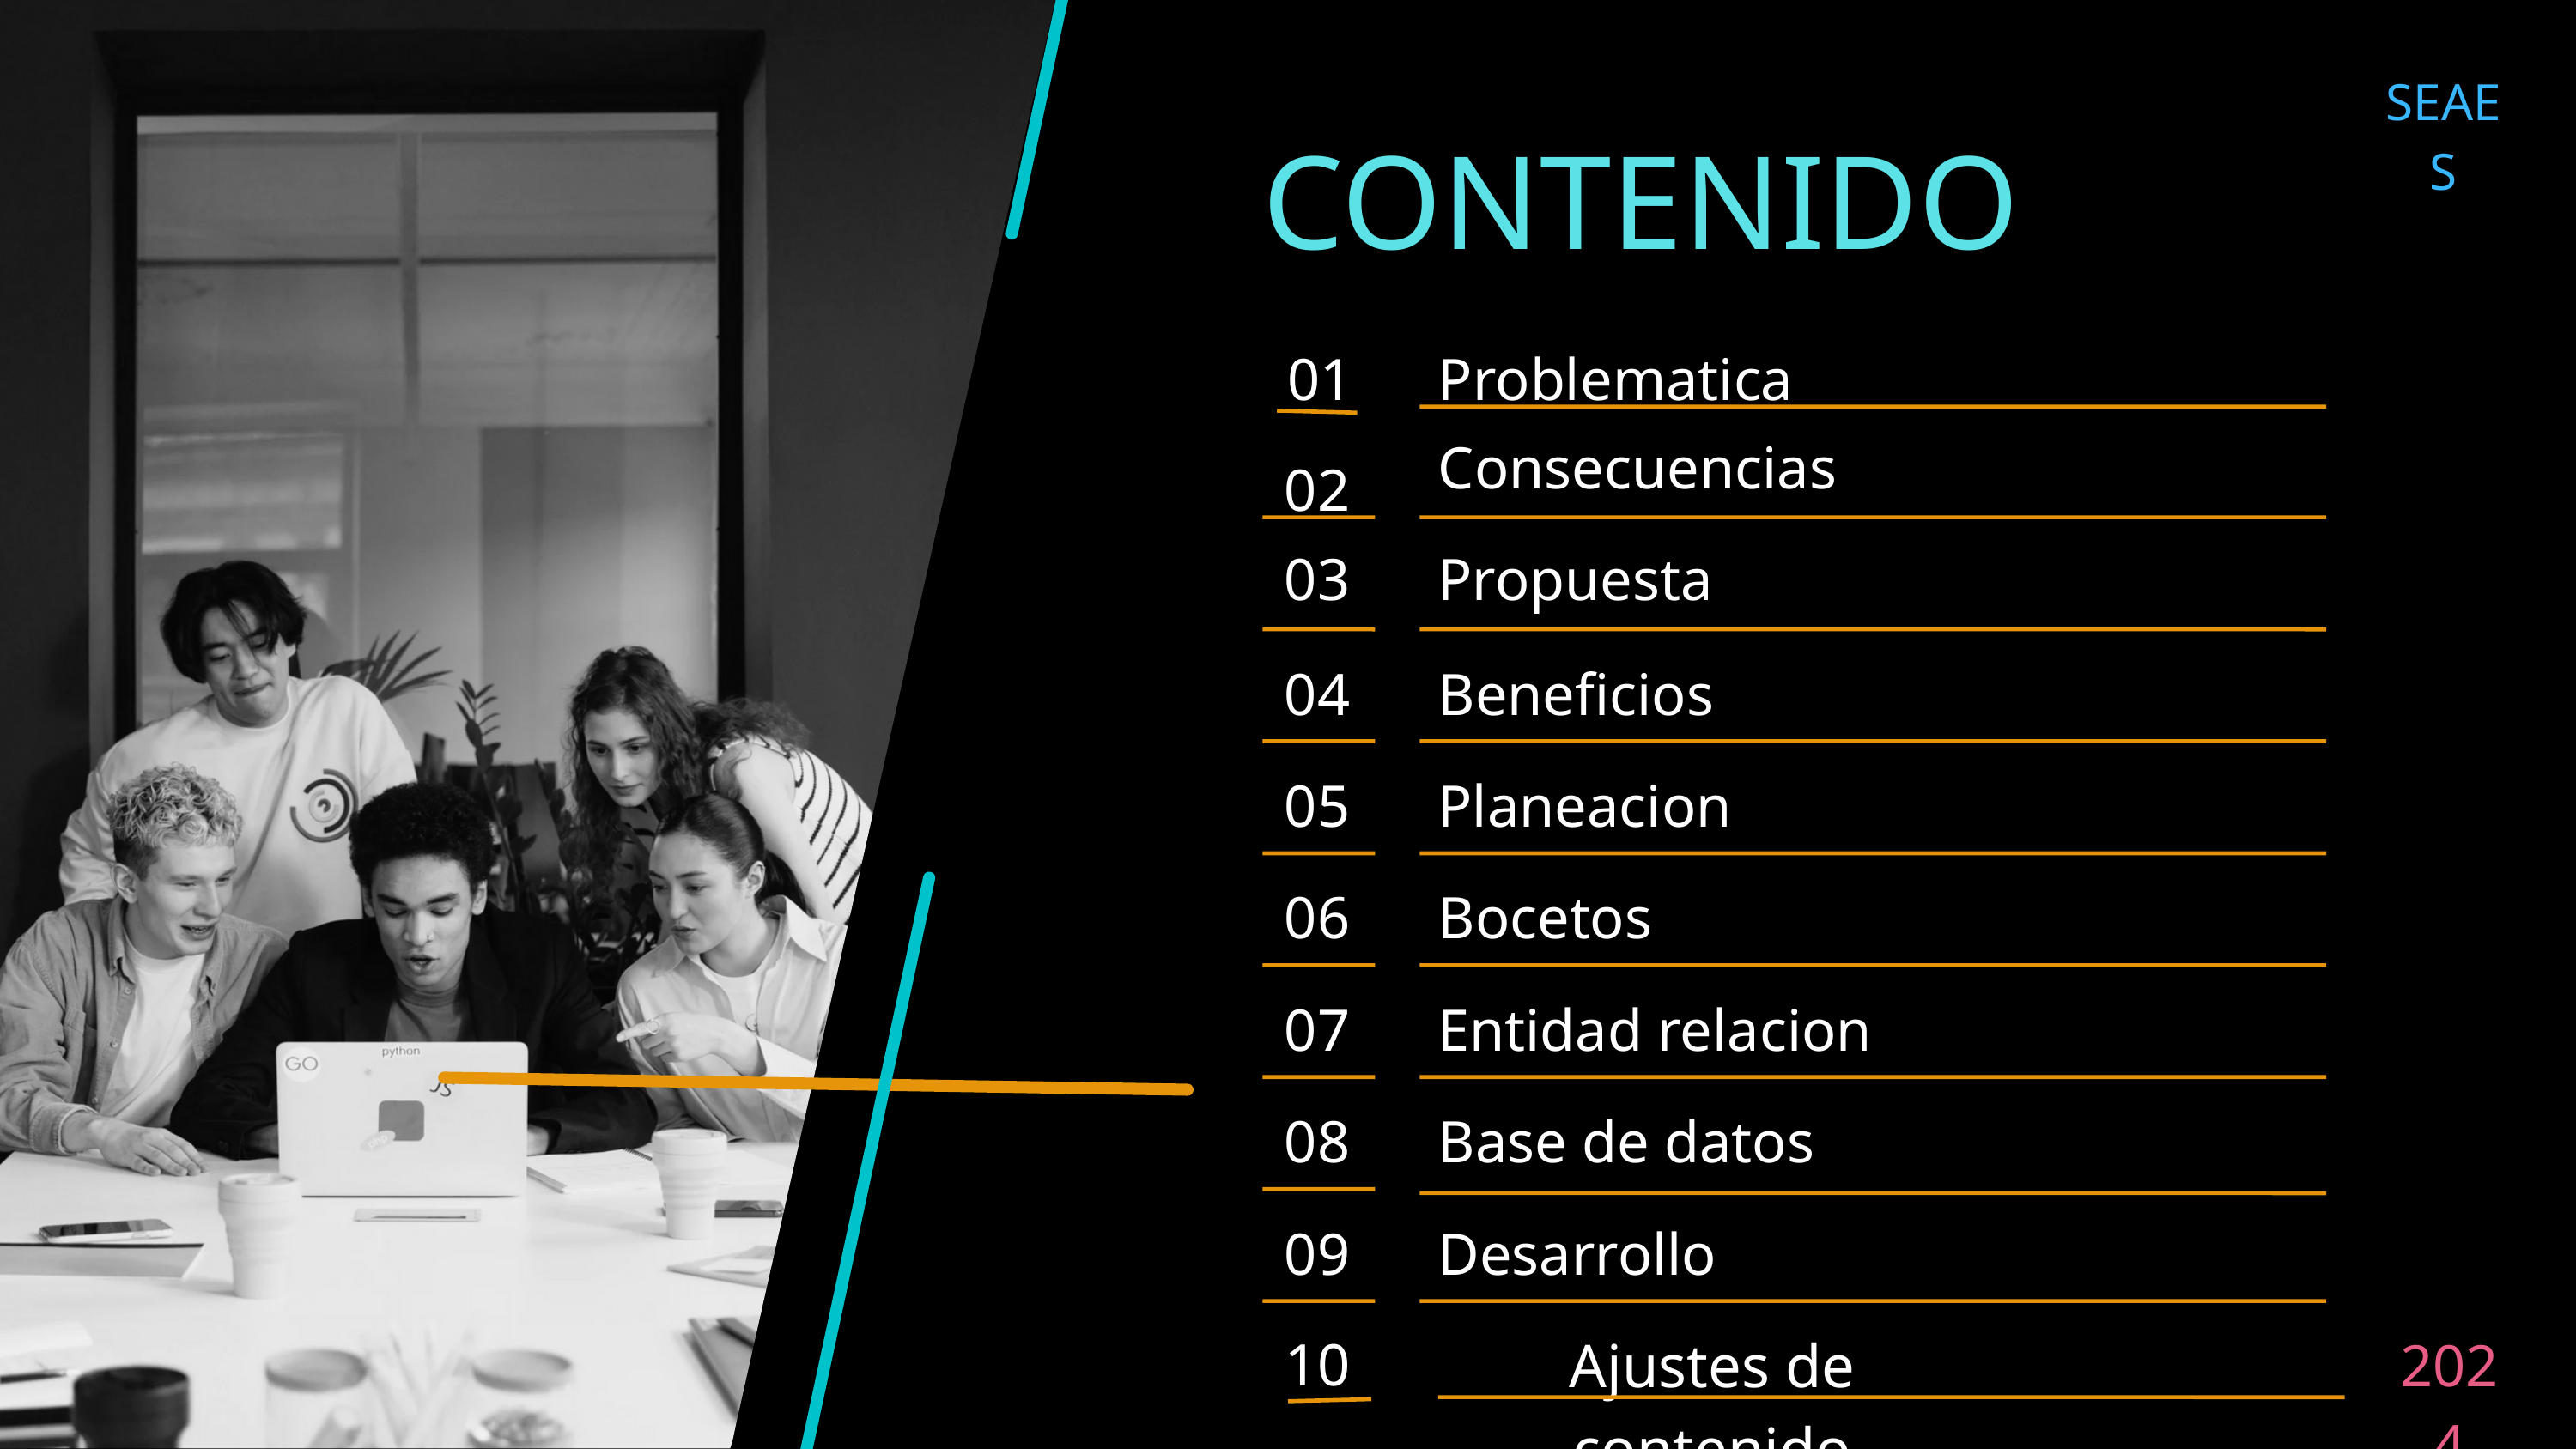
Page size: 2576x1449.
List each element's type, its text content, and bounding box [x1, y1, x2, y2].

text_box Propuesta [1437, 531, 2385, 613]
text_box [0, 0, 1057, 1449]
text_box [1262, 1213, 2245, 1282]
text_box 01 [1266, 361, 1376, 412]
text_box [1262, 876, 2245, 946]
text_box 02 [1262, 442, 1372, 523]
text_box 03 [1262, 531, 1372, 613]
text_box Problematica [1438, 361, 2385, 412]
text_box Ajustes de contenido [1437, 1397, 1987, 1449]
text_box SEAES [2372, 59, 2515, 127]
text_box Consecuencias [1438, 420, 2385, 500]
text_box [1262, 989, 2245, 1058]
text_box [1262, 1100, 2245, 1169]
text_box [1262, 765, 2245, 834]
text_box 2024 [2384, 1318, 2515, 1449]
text_box 10 [1215, 1317, 1420, 1398]
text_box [1262, 653, 2245, 722]
text_box Ajustes de contenido [1437, 1317, 1987, 1397]
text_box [1262, 127, 2515, 355]
